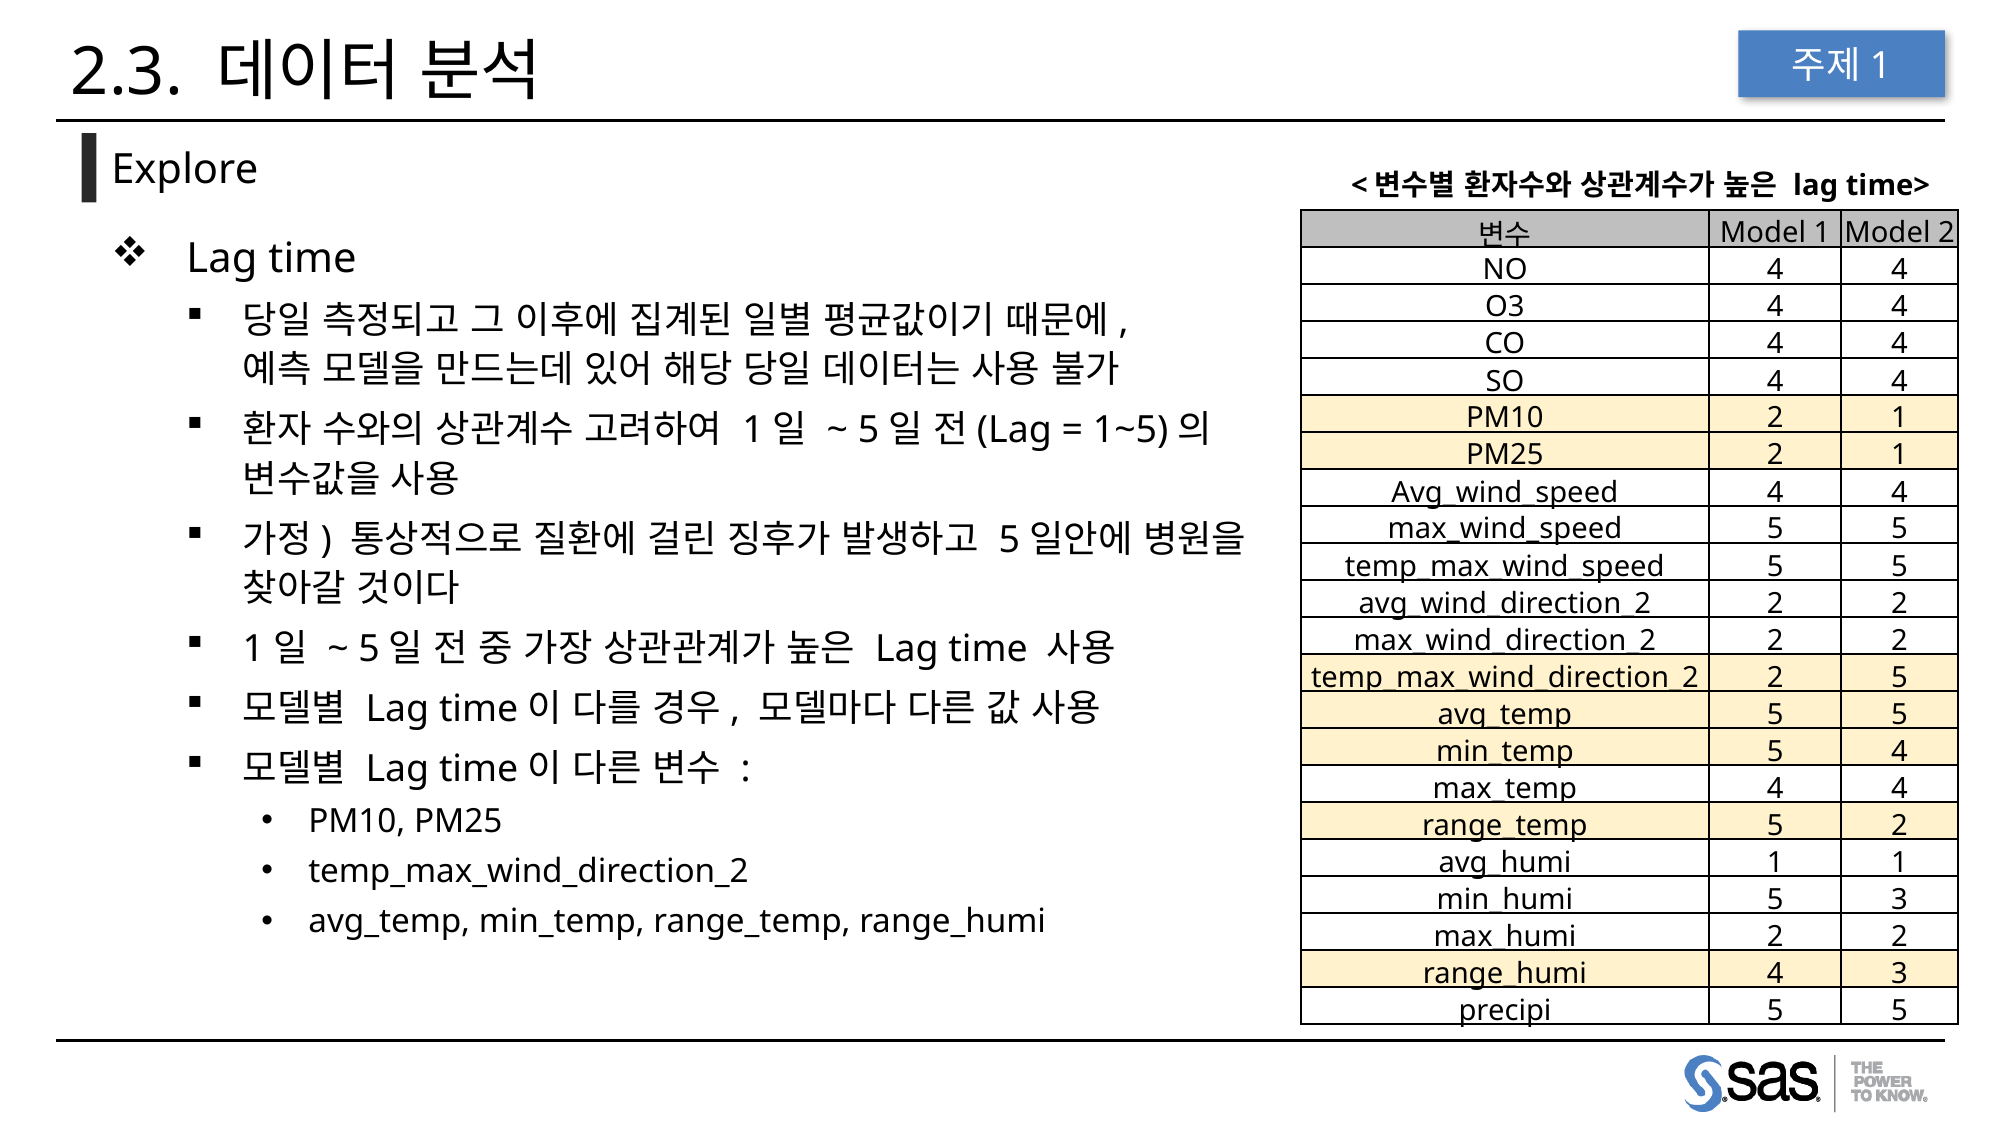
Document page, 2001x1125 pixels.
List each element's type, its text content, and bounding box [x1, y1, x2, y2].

table_cell 5 [1842, 988, 1957, 1023]
table_cell NO [1302, 248, 1708, 283]
table_cell 5 [1710, 988, 1840, 1023]
table_cell avg_humi [1302, 840, 1708, 875]
table_cell 2 [1710, 618, 1840, 653]
table_cell 5 [1842, 692, 1957, 727]
table_cell temp_max_wind_speed [1302, 544, 1708, 579]
text_box <변수별 환자수와 상관계수가 높은 lag time> [1336, 158, 1945, 209]
table_header Model 2 [1842, 211, 1957, 246]
table_cell 2 [1710, 655, 1840, 690]
table_cell max_temp [1302, 766, 1708, 801]
table_cell Avg_wind_speed [1302, 470, 1708, 505]
table_cell 4 [1842, 470, 1957, 505]
table_cell 2 [1710, 914, 1840, 949]
table_cell 2 [1842, 618, 1957, 653]
table_cell 2 [1842, 914, 1957, 949]
title 2.3. 데이터 분석 [55, 29, 1945, 116]
table_cell 4 [1710, 248, 1840, 283]
table_cell 4 [1842, 729, 1957, 764]
table_cell avg_temp [1302, 692, 1708, 727]
table_cell avg_wind_direction_2 [1302, 581, 1708, 616]
table_cell 4 [1710, 285, 1840, 320]
table_cell 5 [1710, 692, 1840, 727]
table_cell 4 [1710, 359, 1840, 394]
table_cell SO [1302, 359, 1708, 394]
table_cell 4 [1842, 248, 1957, 283]
table_cell 4 [1710, 951, 1840, 986]
table_cell max_wind_speed [1302, 507, 1708, 542]
table_cell 5 [1842, 544, 1957, 579]
table_cell 4 [1710, 766, 1840, 801]
table_cell min_temp [1302, 729, 1708, 764]
table_cell 3 [1842, 951, 1957, 986]
table_cell O3 [1302, 285, 1708, 320]
table_cell 2 [1710, 433, 1840, 468]
table_cell 5 [1710, 507, 1840, 542]
table_cell CO [1302, 322, 1708, 357]
table_cell 4 [1842, 359, 1957, 394]
table_cell 5 [1710, 803, 1840, 838]
table_cell range_humi [1302, 951, 1708, 986]
table_cell range_temp [1302, 803, 1708, 838]
table_cell max_wind_direction_2 [1302, 618, 1708, 653]
text_box 주제1 [1737, 29, 1946, 98]
table_header 변수 [1302, 211, 1708, 246]
table_cell 4 [1710, 470, 1840, 505]
table_cell 5 [1842, 507, 1957, 542]
table_cell temp_max_wind_direction_2 [1302, 655, 1708, 690]
table_cell 2 [1842, 581, 1957, 616]
table_cell 1 [1710, 840, 1840, 875]
table_cell PM25 [1302, 433, 1708, 468]
table_cell PM10 [1302, 396, 1708, 431]
table_cell 2 [1710, 396, 1840, 431]
table_cell 5 [1710, 544, 1840, 579]
table_cell 2 [1710, 581, 1840, 616]
table_cell 1 [1842, 396, 1957, 431]
table_cell 4 [1842, 285, 1957, 320]
table_header Model 1 [1710, 211, 1840, 246]
table_cell 4 [1842, 322, 1957, 357]
table_cell 4 [1710, 322, 1840, 357]
table_cell 1 [1842, 433, 1957, 468]
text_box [81, 133, 502, 203]
table_cell min_humi [1302, 877, 1708, 912]
table_cell 1 [1842, 840, 1957, 875]
list Lag time 당일 측정되고 그 이후에 집계된 일별 평균값이기 때문에, 예측 모델을 만드는데 있어 해당 당일 데이터는 사용 불가 환자 수와의 상관계수 고려하여 1일 ~ 5일 전(Lag = 1~5)의 변수값을 사용 가정) 통상적으로 질환에 걸린 징후가 발생하고 5일안에 병원을 찾아갈 것이다 1일 ~ 5일 전 중 가장 상관관계가 높은 Lag time 사용 모델별 Lag time이 다를 경우, 모델마다 다른 값 사용 모델별 Lag time이 다른 변수 : PM10, PM25 temp_max_wind_direction_2 avg_temp, min_temp, range_temp, range_humi [96, 213, 1264, 1053]
table_cell 5 [1842, 655, 1957, 690]
picture [1642, 1024, 1975, 1125]
table_cell 3 [1842, 877, 1957, 912]
table_cell 2 [1842, 803, 1957, 838]
table_cell max_humi [1302, 914, 1708, 949]
table_cell 5 [1710, 877, 1840, 912]
table_cell 5 [1710, 729, 1840, 764]
table_cell 4 [1842, 766, 1957, 801]
table_cell precipi [1302, 988, 1708, 1023]
